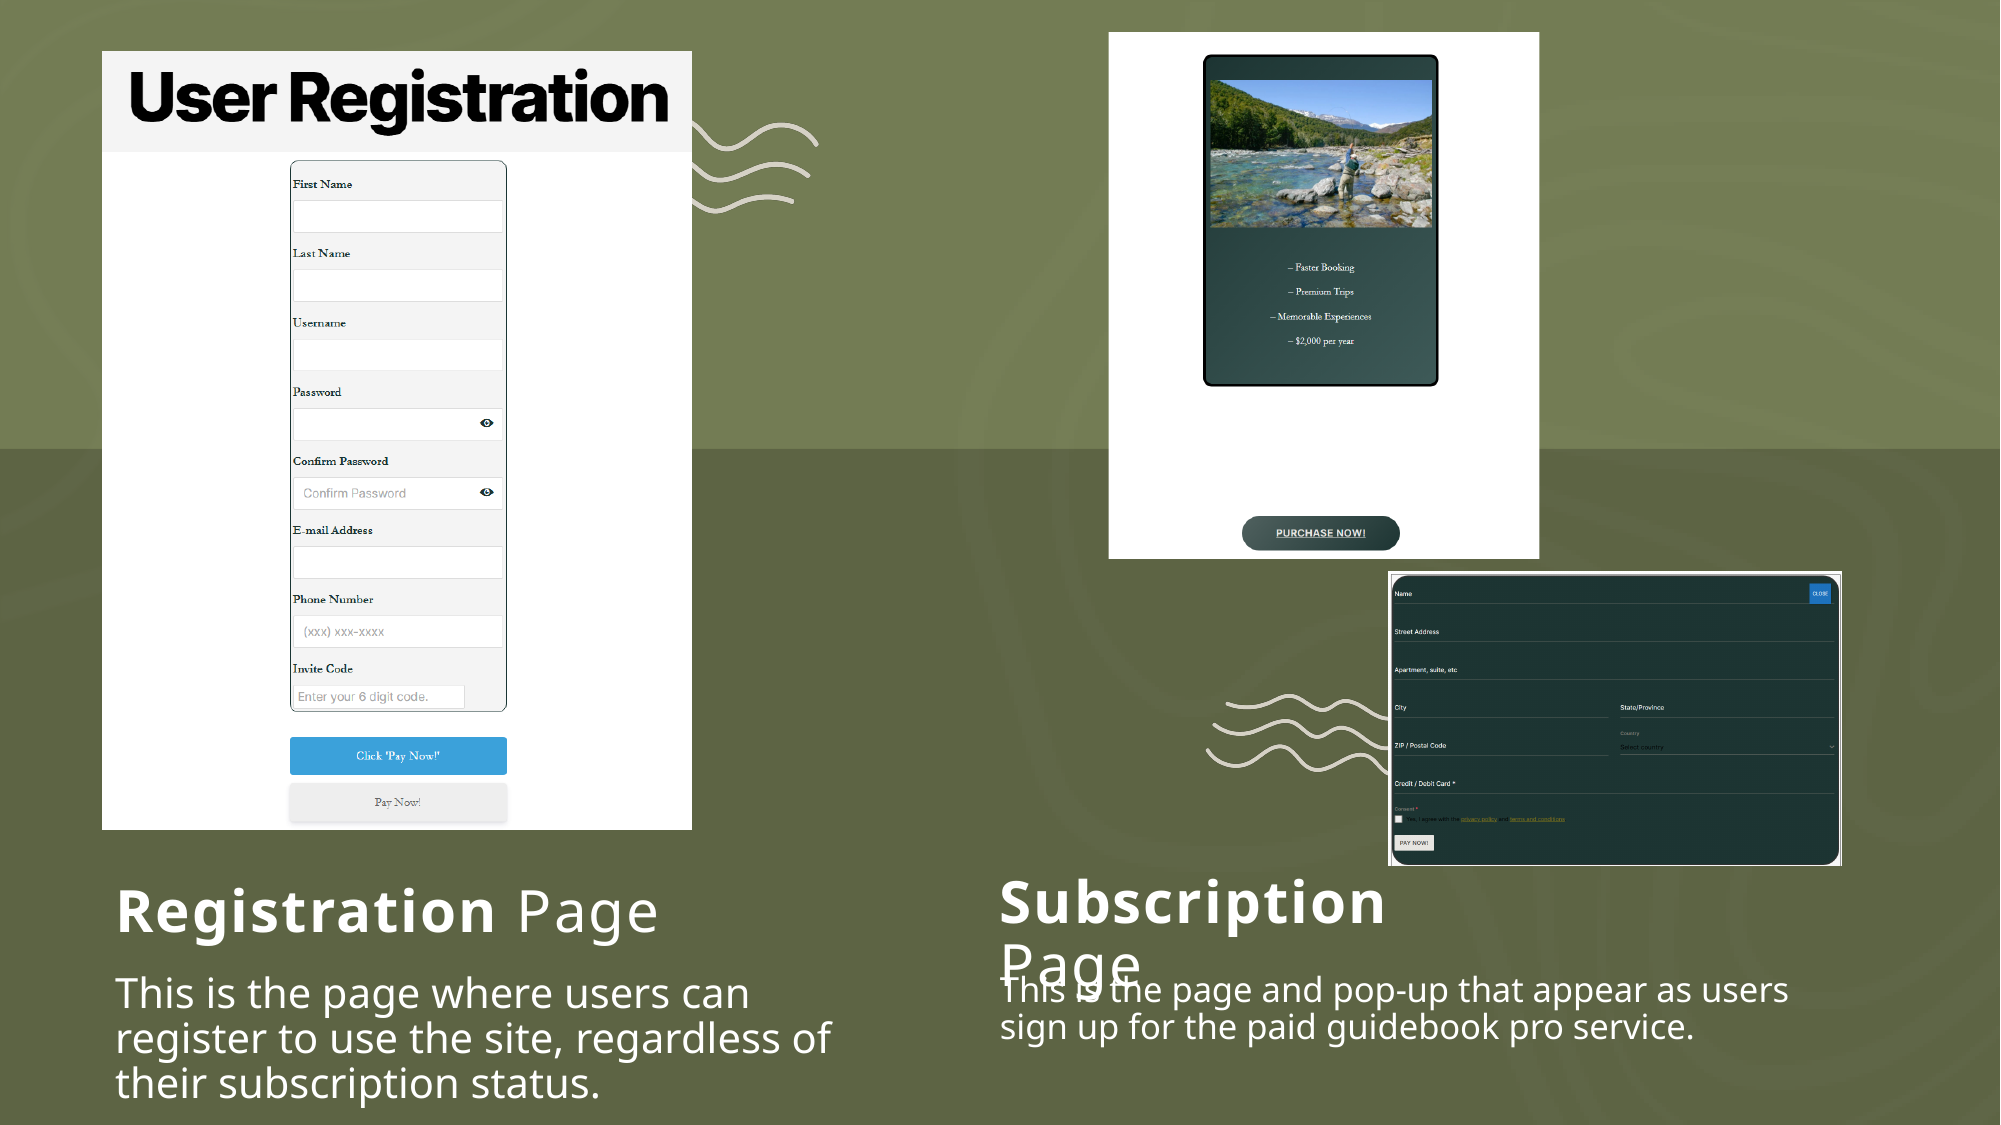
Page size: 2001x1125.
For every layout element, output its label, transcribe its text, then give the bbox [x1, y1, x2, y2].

title Registration Page [115, 874, 678, 965]
list This is the page where users can register to use the site, regardless of their subscription status. [115, 965, 921, 1075]
picture [1198, 571, 1843, 867]
picture [1107, 31, 1540, 568]
picture [101, 33, 829, 831]
list Subscription Page [999, 865, 1563, 957]
list This is the page and pop-up that appear as users sign up for the paid guidebook pro service. [999, 965, 1806, 1075]
